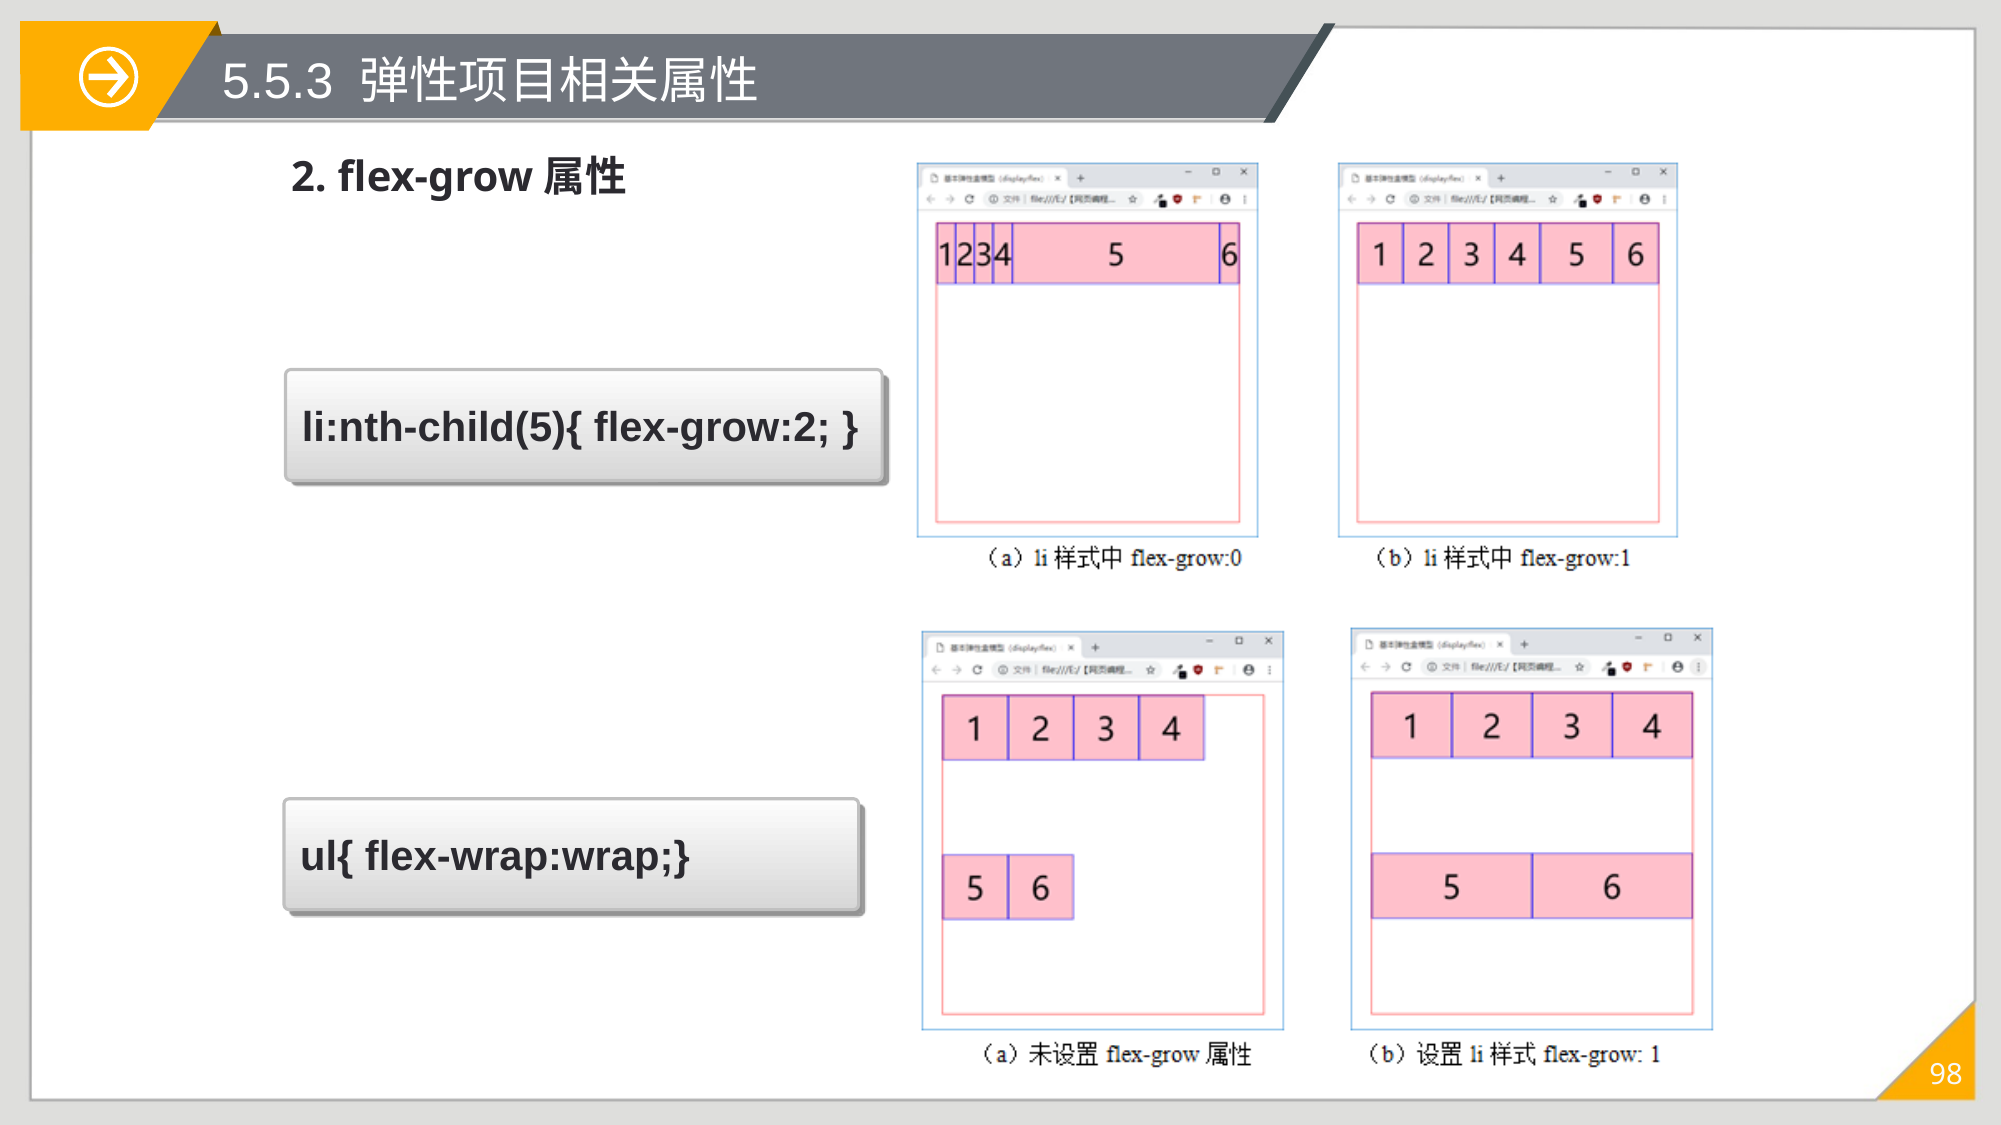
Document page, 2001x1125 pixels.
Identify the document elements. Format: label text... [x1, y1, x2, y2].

text_box ul{ flex-wrap:wrap;} [283, 798, 859, 910]
picture [0, 0, 2001, 1125]
title 5.5.3 弹性项目相关属性 [206, 26, 1792, 131]
list 2. flex-grow属性 [275, 142, 1723, 279]
text_box li:nth-child(5){ flex-grow:2; } [285, 369, 883, 481]
